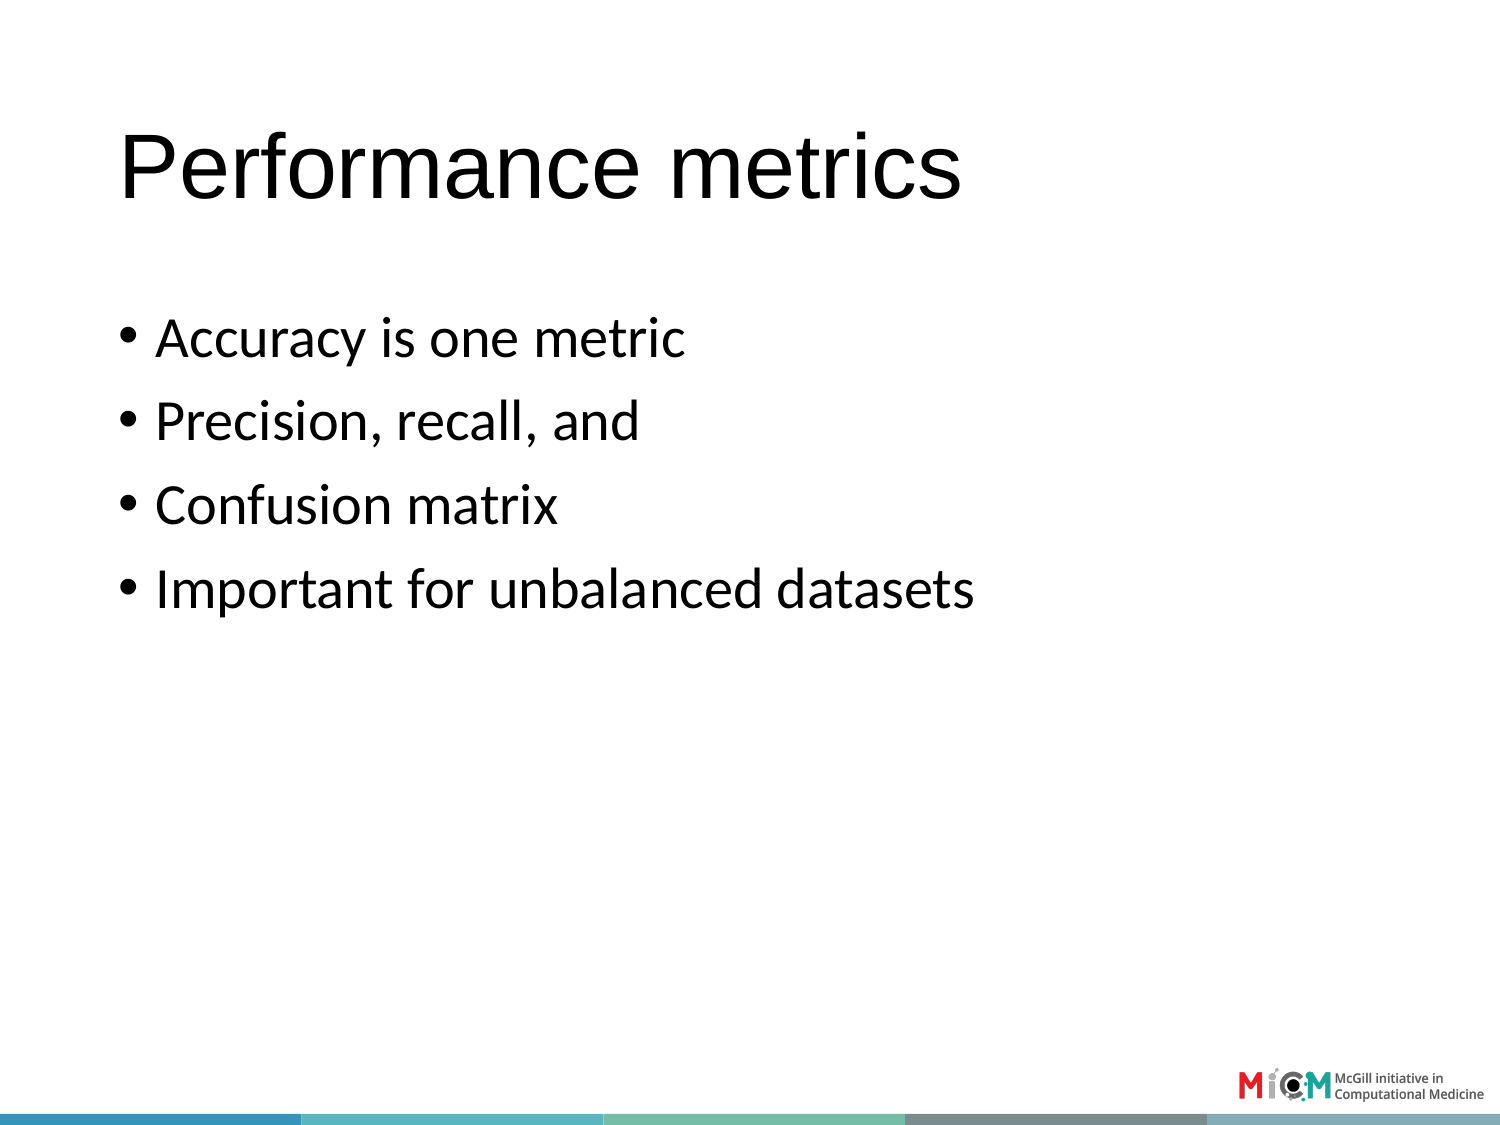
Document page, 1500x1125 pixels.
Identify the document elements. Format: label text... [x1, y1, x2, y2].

picture [1211, 1051, 1500, 1122]
title Performance metrics [103, 59, 1397, 278]
list Accuracy is one metric Precision, recall, and Confusion matrix Important for unbalanced datasets [103, 299, 1397, 1014]
